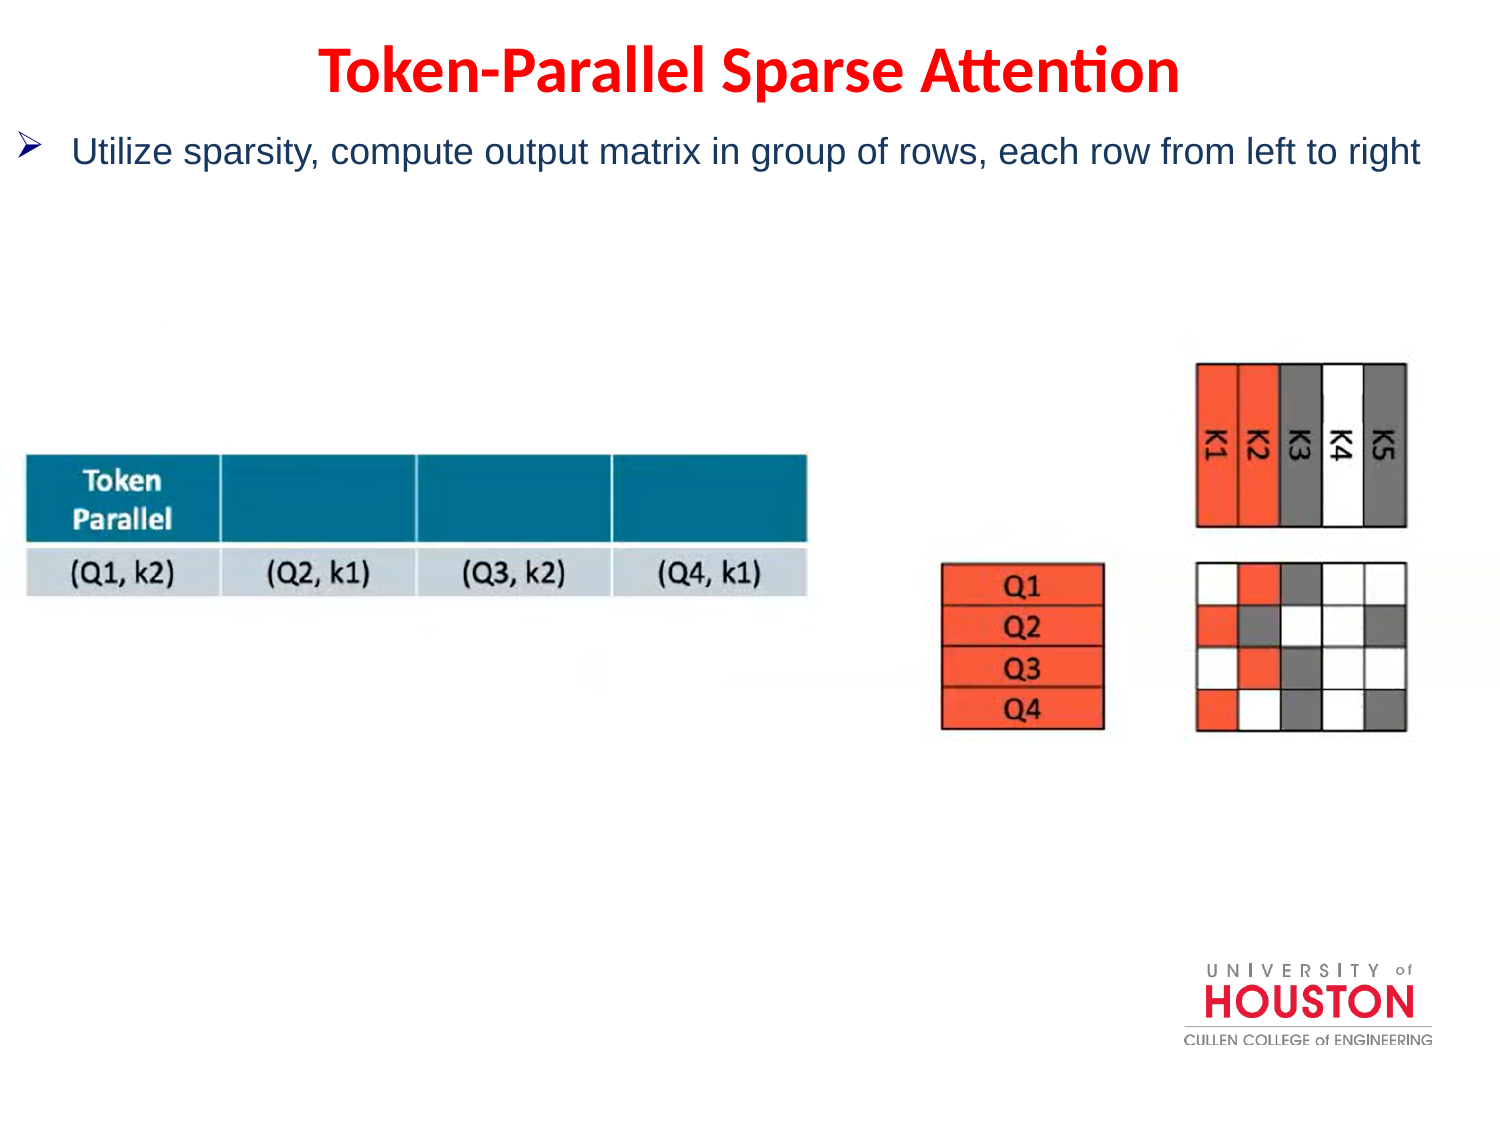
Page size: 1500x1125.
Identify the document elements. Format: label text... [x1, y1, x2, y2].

picture [1183, 963, 1433, 1045]
picture [0, 322, 1500, 803]
text_box Utilize sparsity, compute output matrix in group of rows, each row from left to right [0, 114, 1500, 185]
text_box Token-Parallel Sparse Attention [13, 11, 1487, 114]
